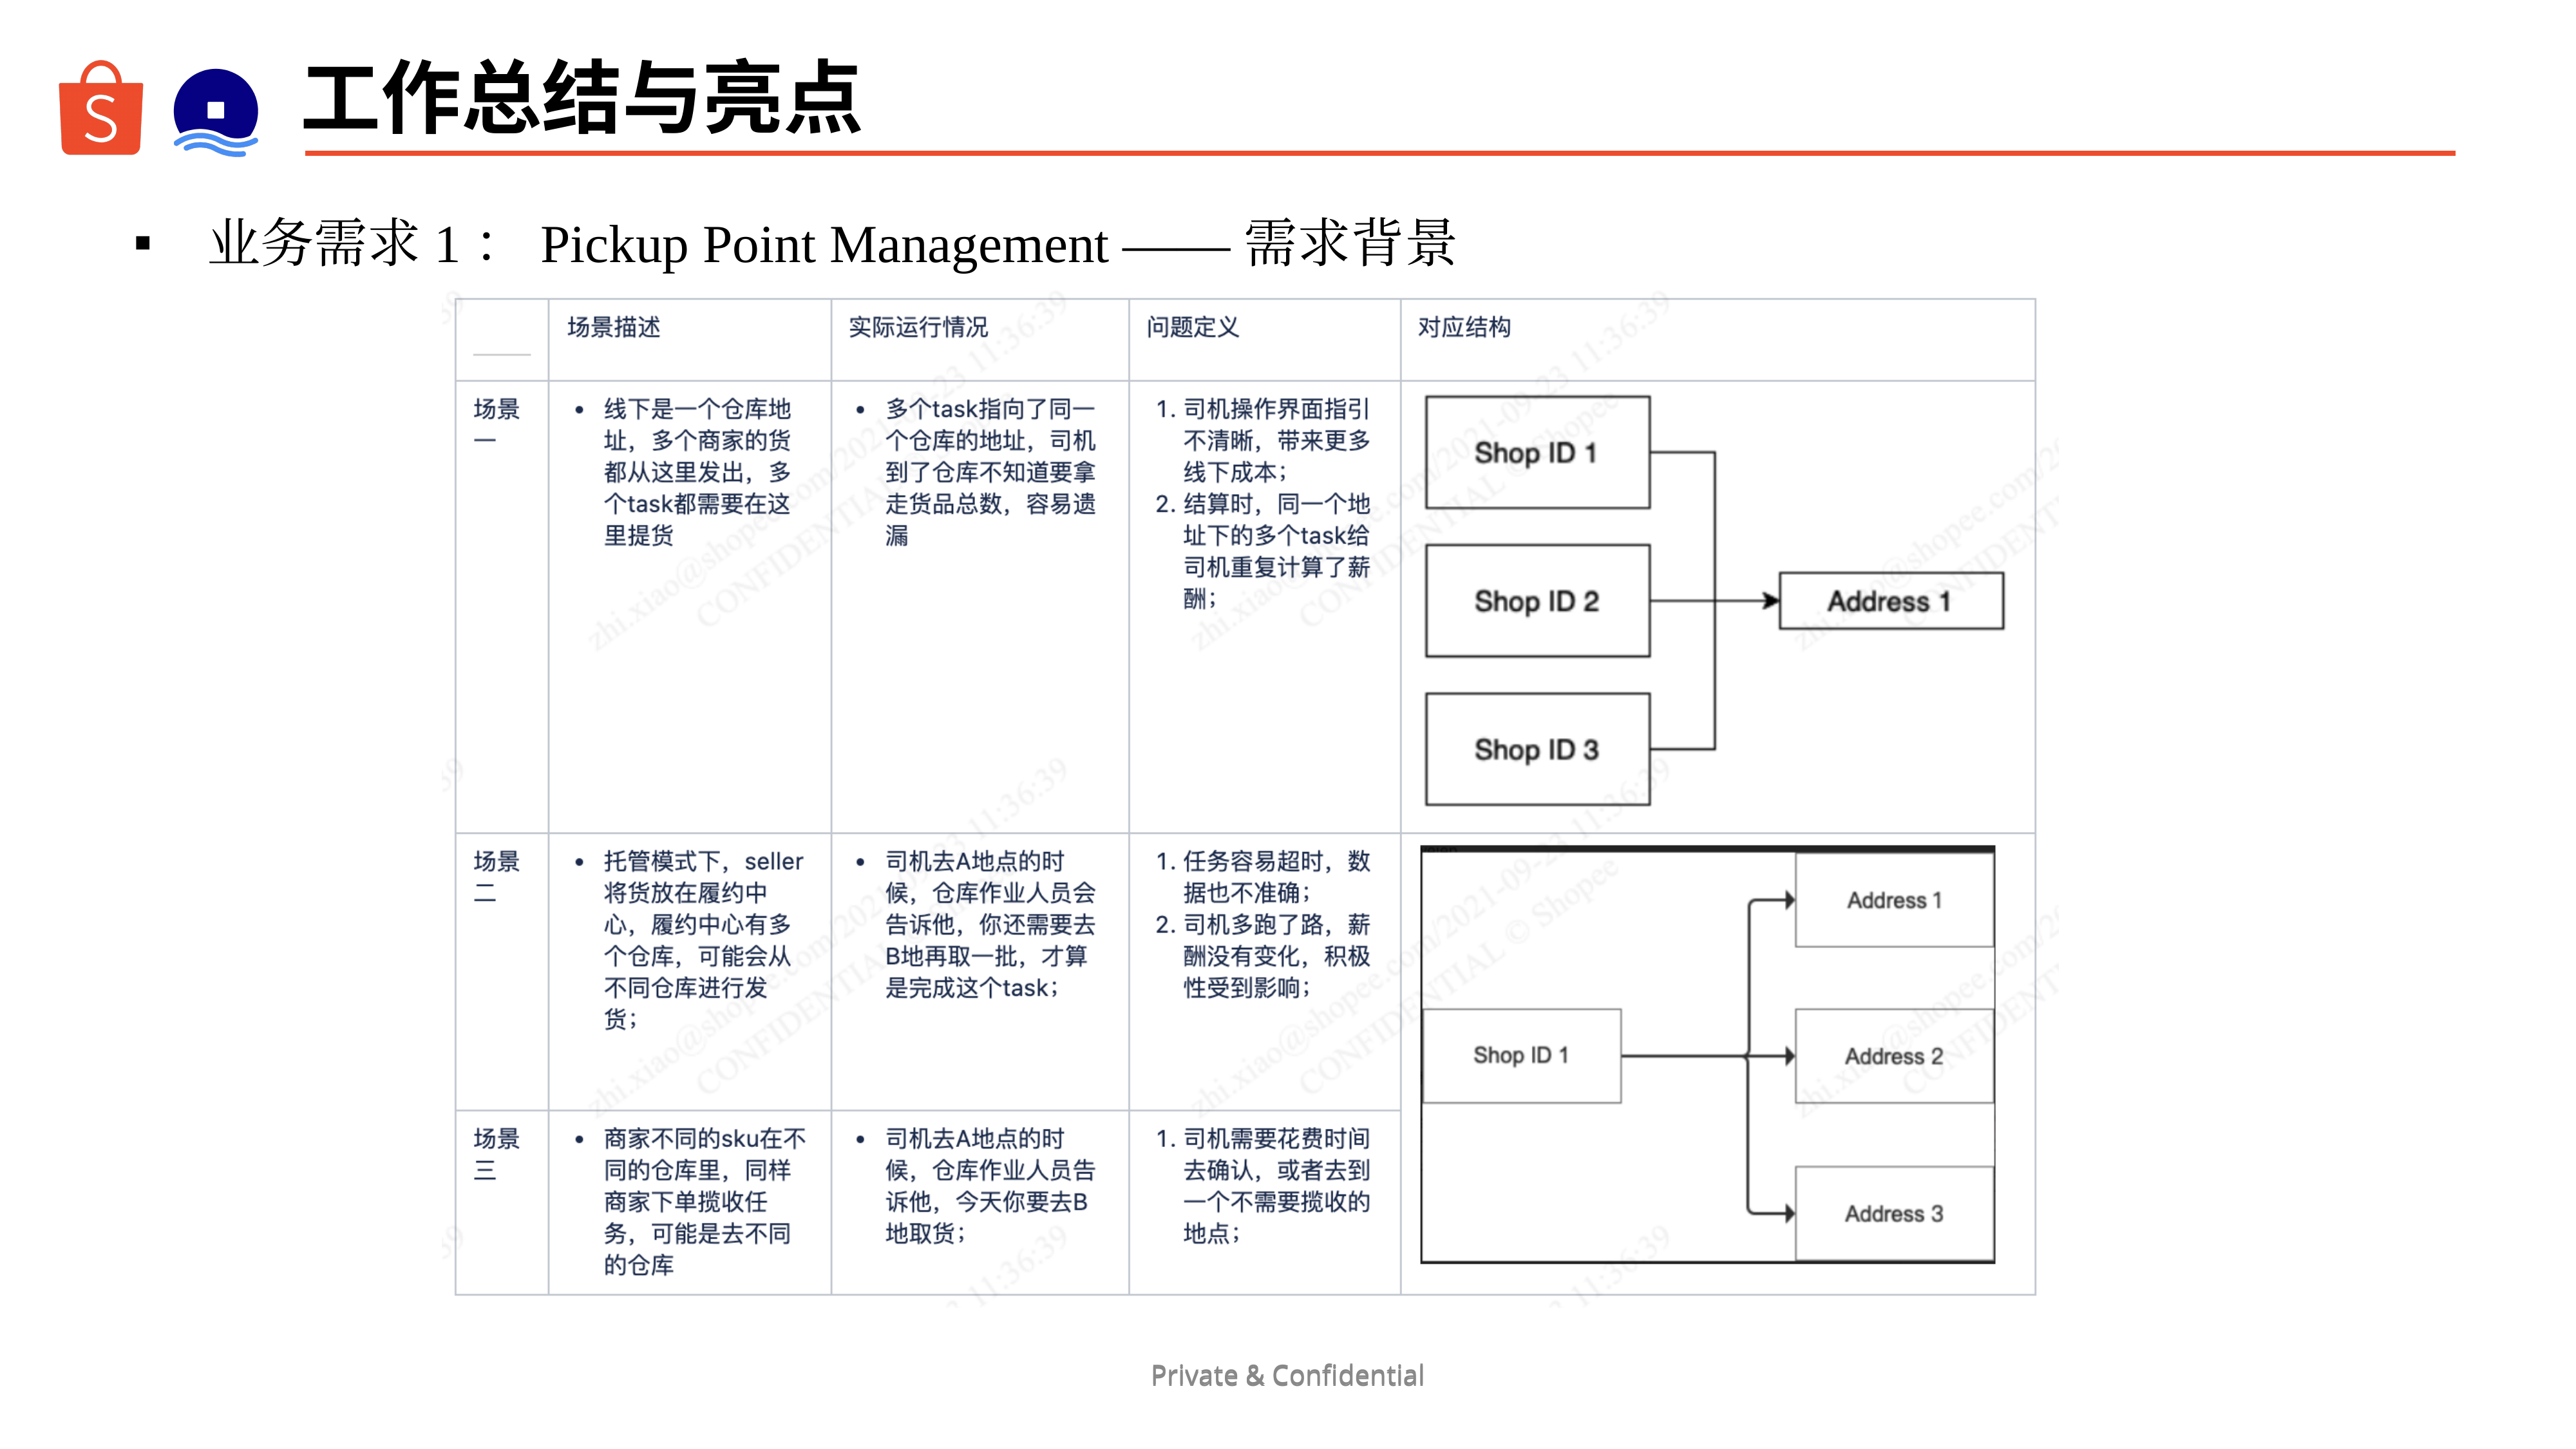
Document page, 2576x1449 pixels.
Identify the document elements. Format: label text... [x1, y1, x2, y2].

text_box Private & Confidential [1075, 1352, 1501, 1395]
picture [442, 289, 2060, 1308]
text_box 业务需求1：Pickup Point Management ——需求背景 [129, 171, 1728, 260]
title 工作总结与亮点 [295, 17, 2206, 172]
picture [48, 52, 281, 161]
